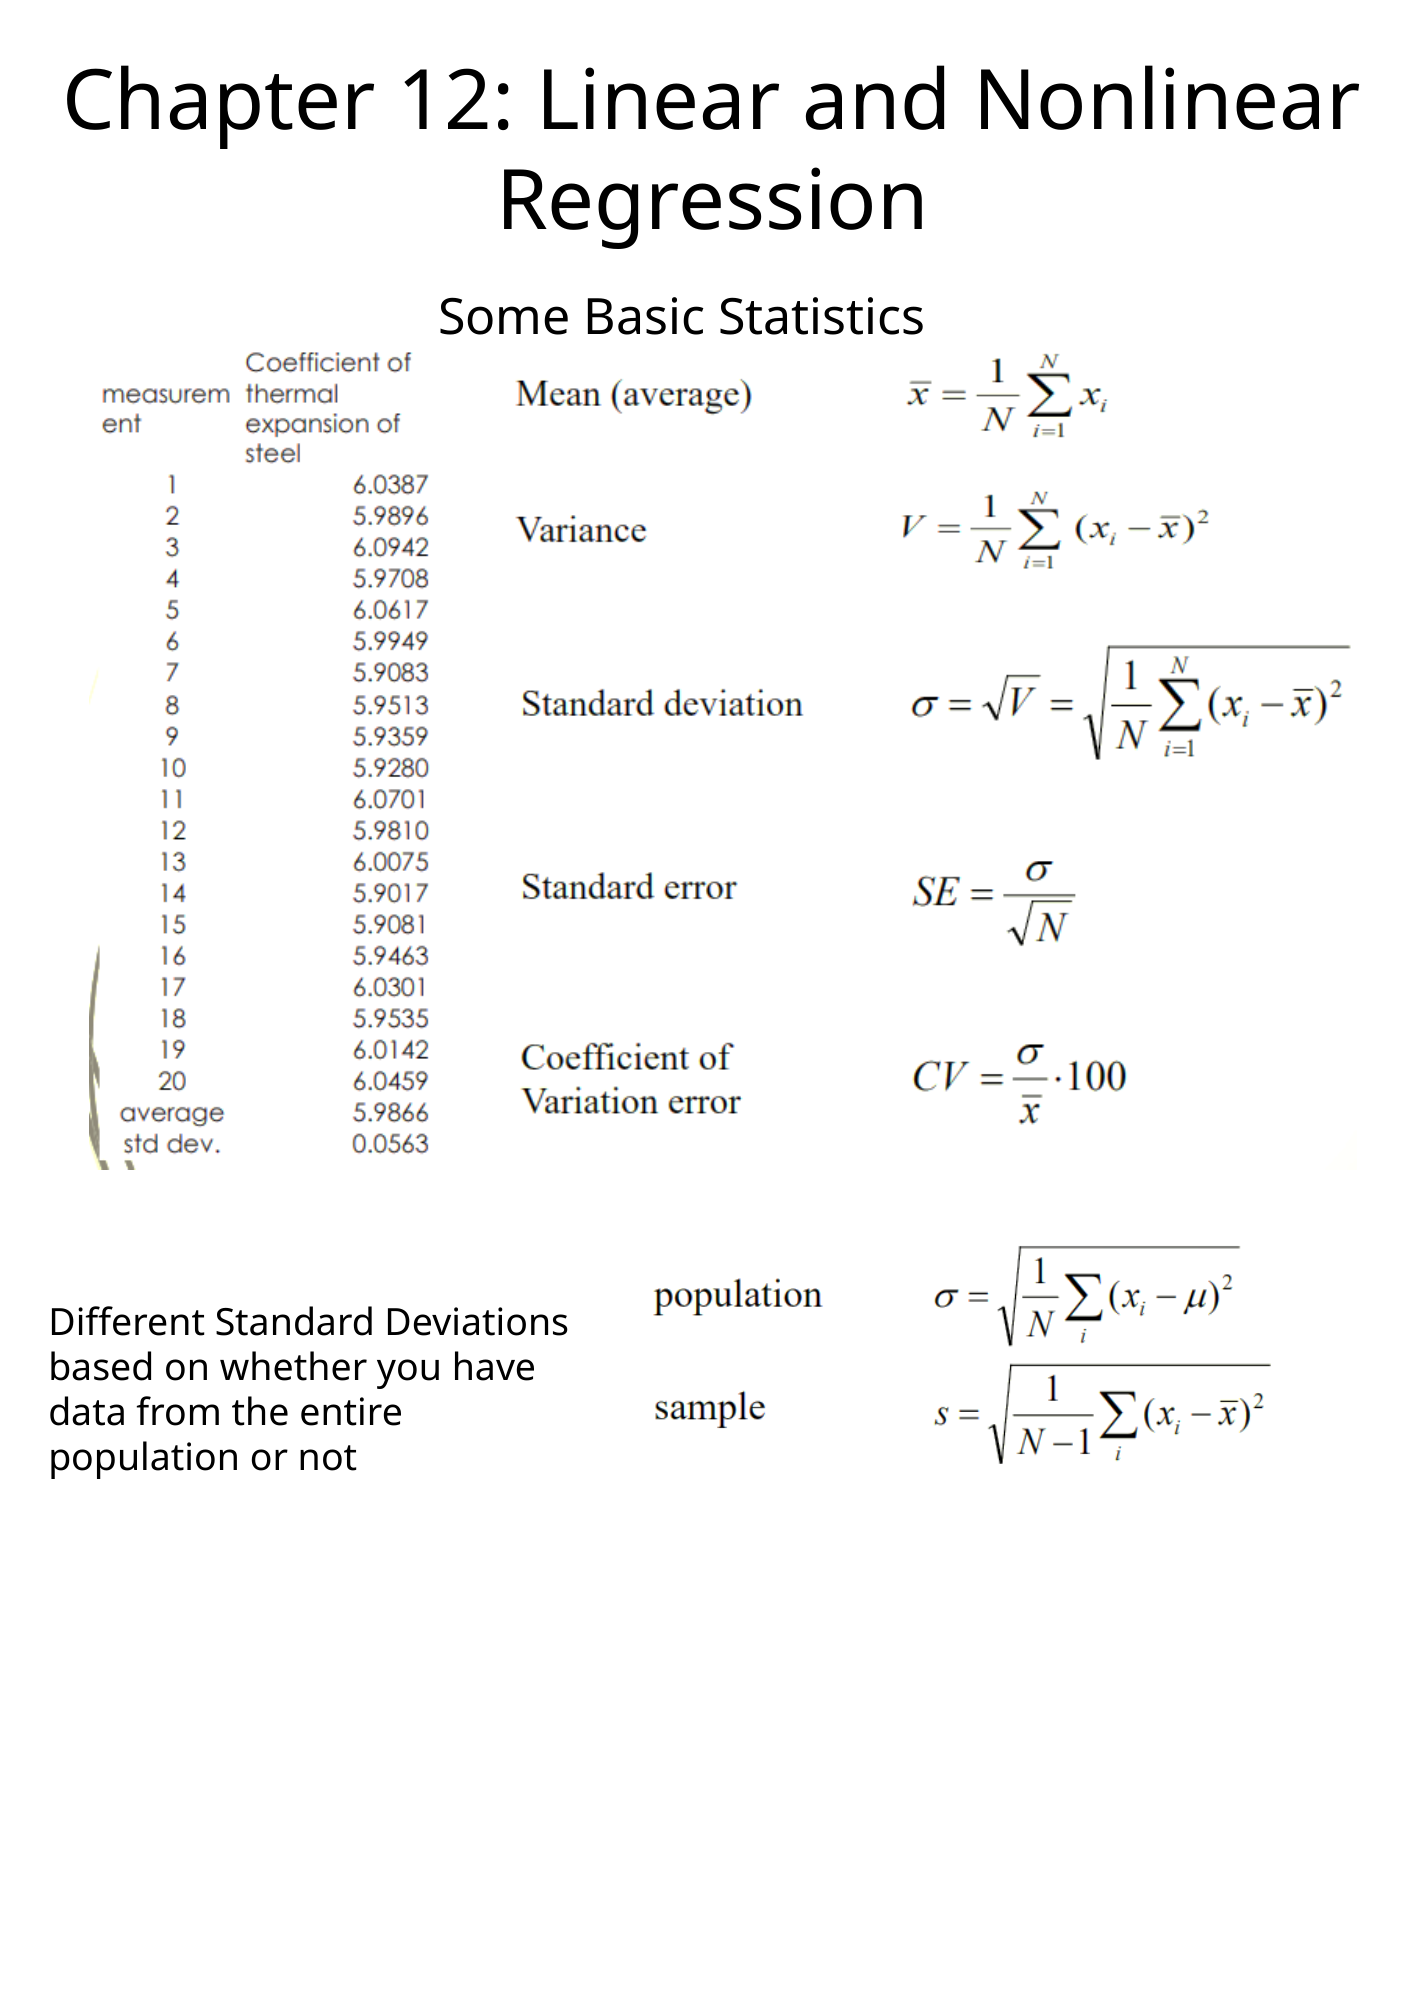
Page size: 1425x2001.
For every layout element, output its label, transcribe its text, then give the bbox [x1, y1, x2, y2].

text_box Chapter 12: Linear and Nonlinear Regression [0, 38, 1425, 254]
text_box Some Basic Statistics [423, 276, 941, 323]
picture [88, 323, 1358, 1170]
picture [619, 1240, 1288, 1485]
text_box Different Standard Deviations based on whether you have data from the entire population or not [33, 1290, 587, 1486]
